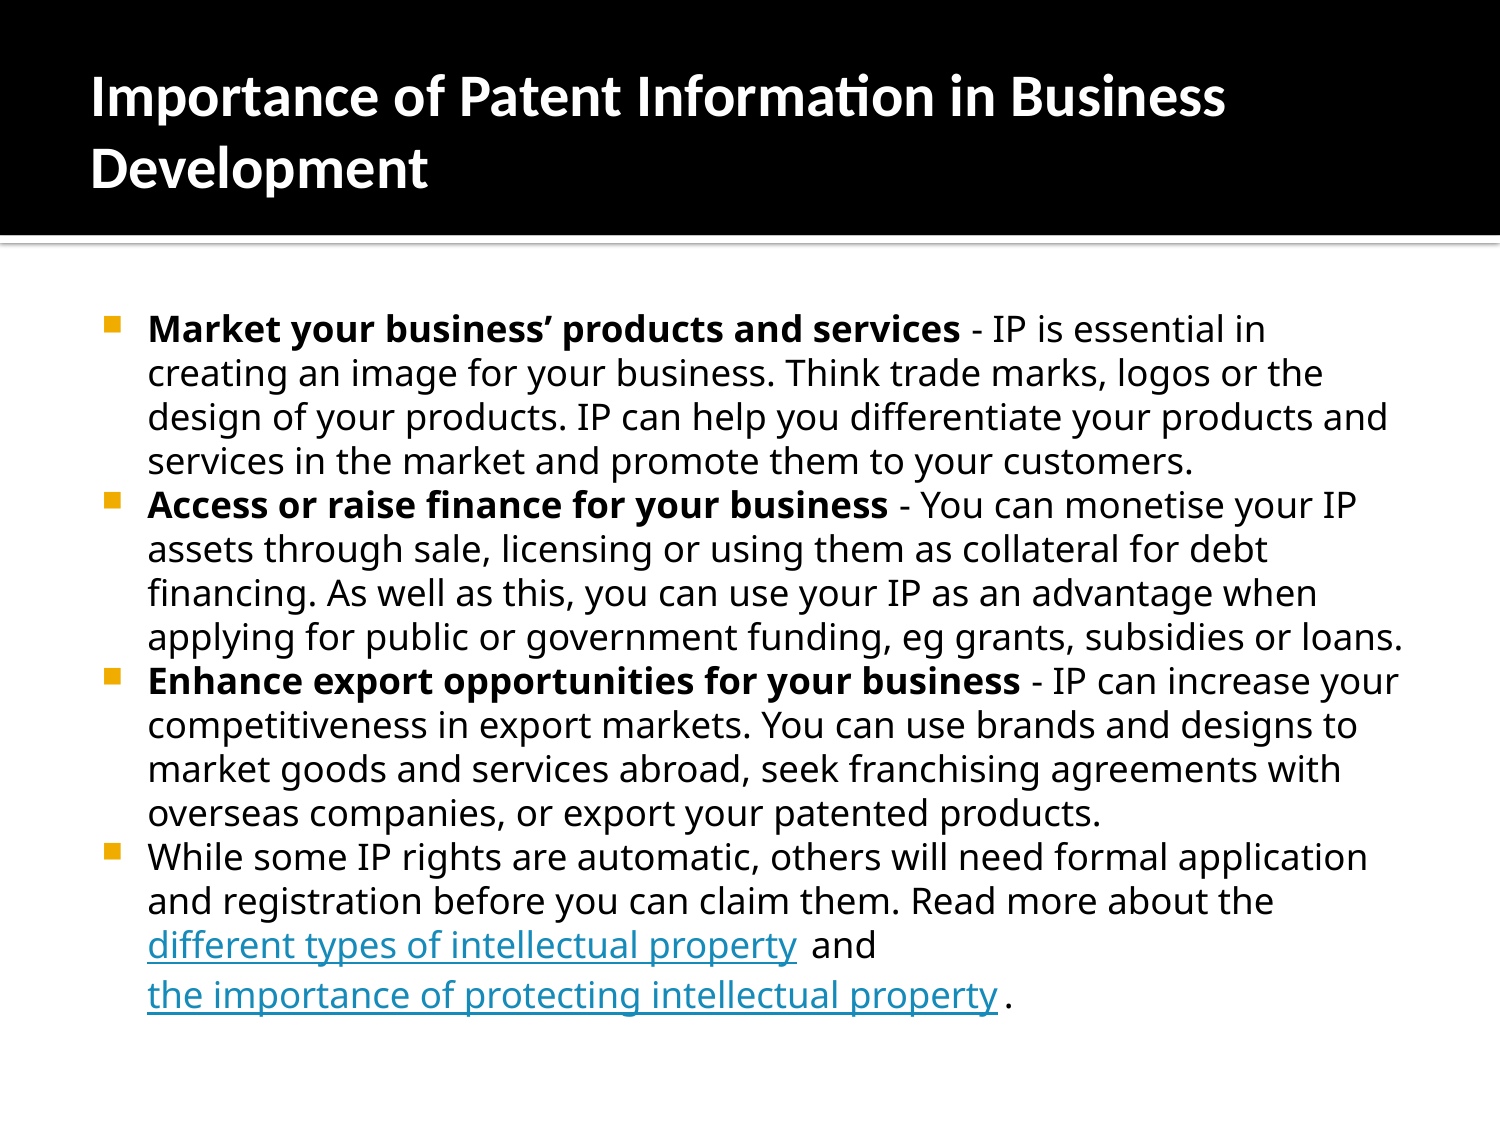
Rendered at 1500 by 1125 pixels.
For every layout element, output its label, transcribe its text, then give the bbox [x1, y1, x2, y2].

list Market your business’ products and services - IP is essential in creating an image for your business. Think trade marks, logos or the design of your products. IP can help you differentiate your products and services in the market and promote them to your customers. Access or raise finance for your business - You can monetise your IP assets through sale, licensing or using them as collateral for debt financing. As well as this, you can use your IP as an advantage when applying for public or government funding, eg grants, subsidies or loans. Enhance export opportunities for your business - IP can increase your competitiveness in export markets. You can use brands and designs to market goods and services abroad, seek franchising agreements with overseas companies, or export your patented products. While some IP rights are automatic, others will need formal application and registration before you can claim them. Read more about the different types of intellectual property and the importance of protecting intellectual property. [75, 291, 1425, 1050]
title Importance of Patent Information in Business Development [75, 25, 1425, 231]
